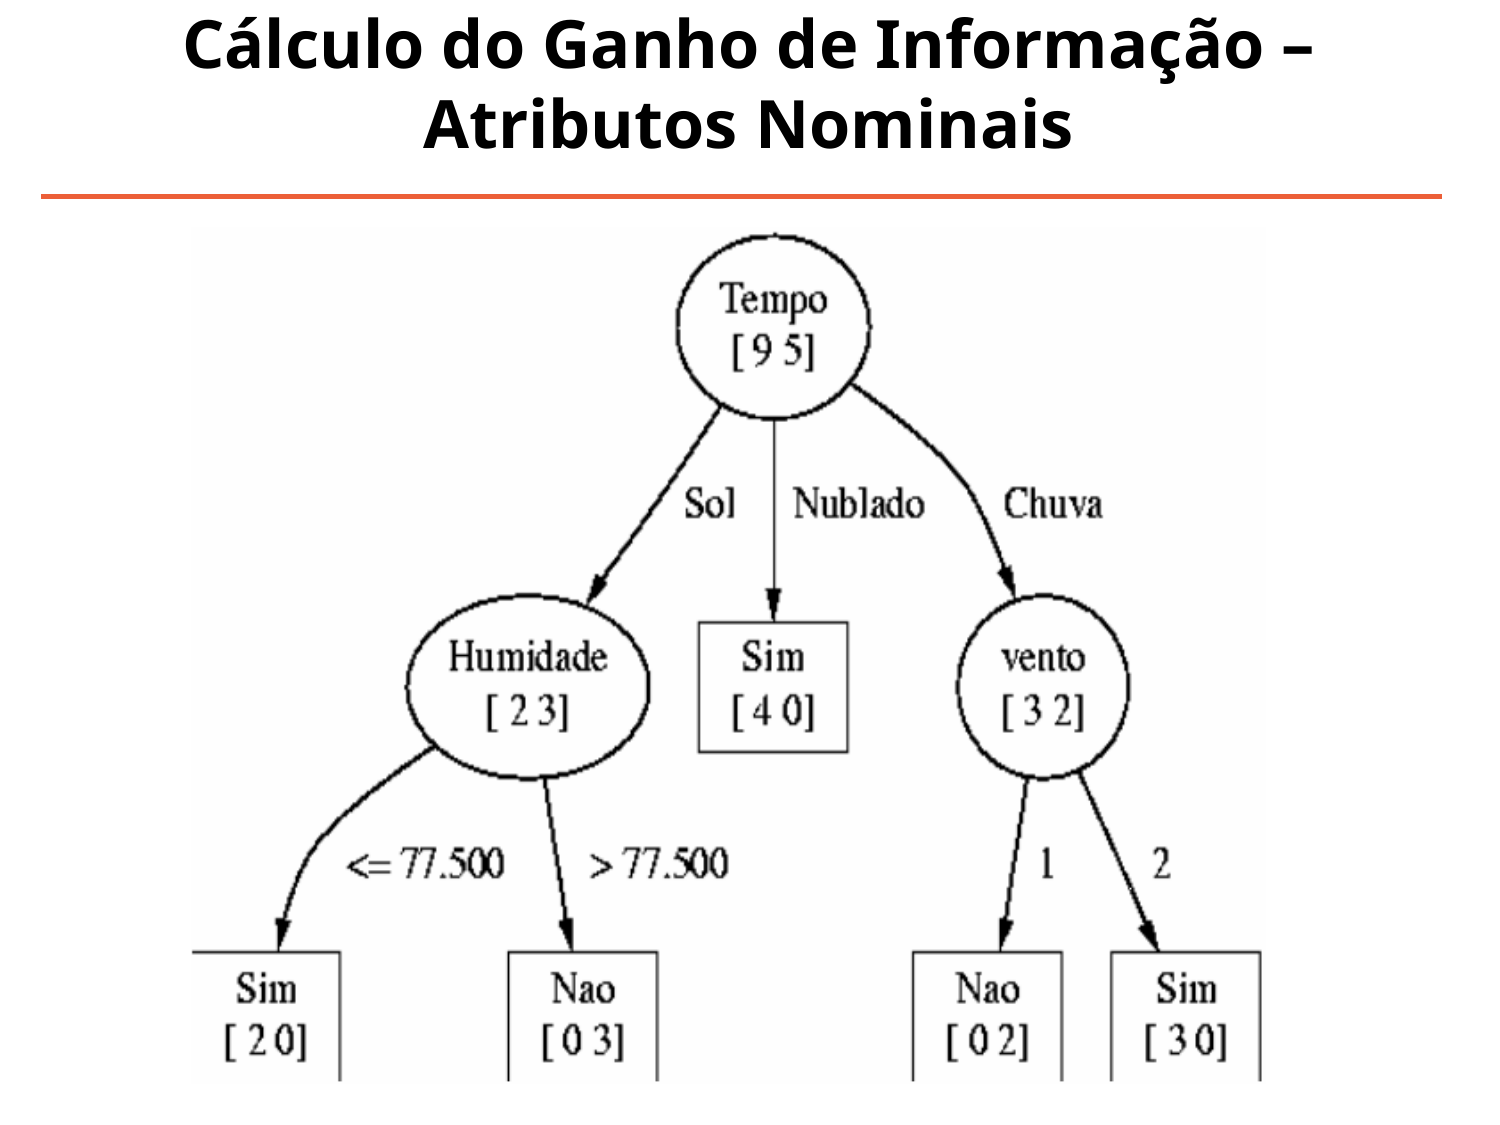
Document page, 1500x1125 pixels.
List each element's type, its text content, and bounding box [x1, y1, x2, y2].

picture [163, 222, 1294, 1107]
title Cálculo do Ganho de Informação – Atributos Nominais [152, 93, 1346, 177]
